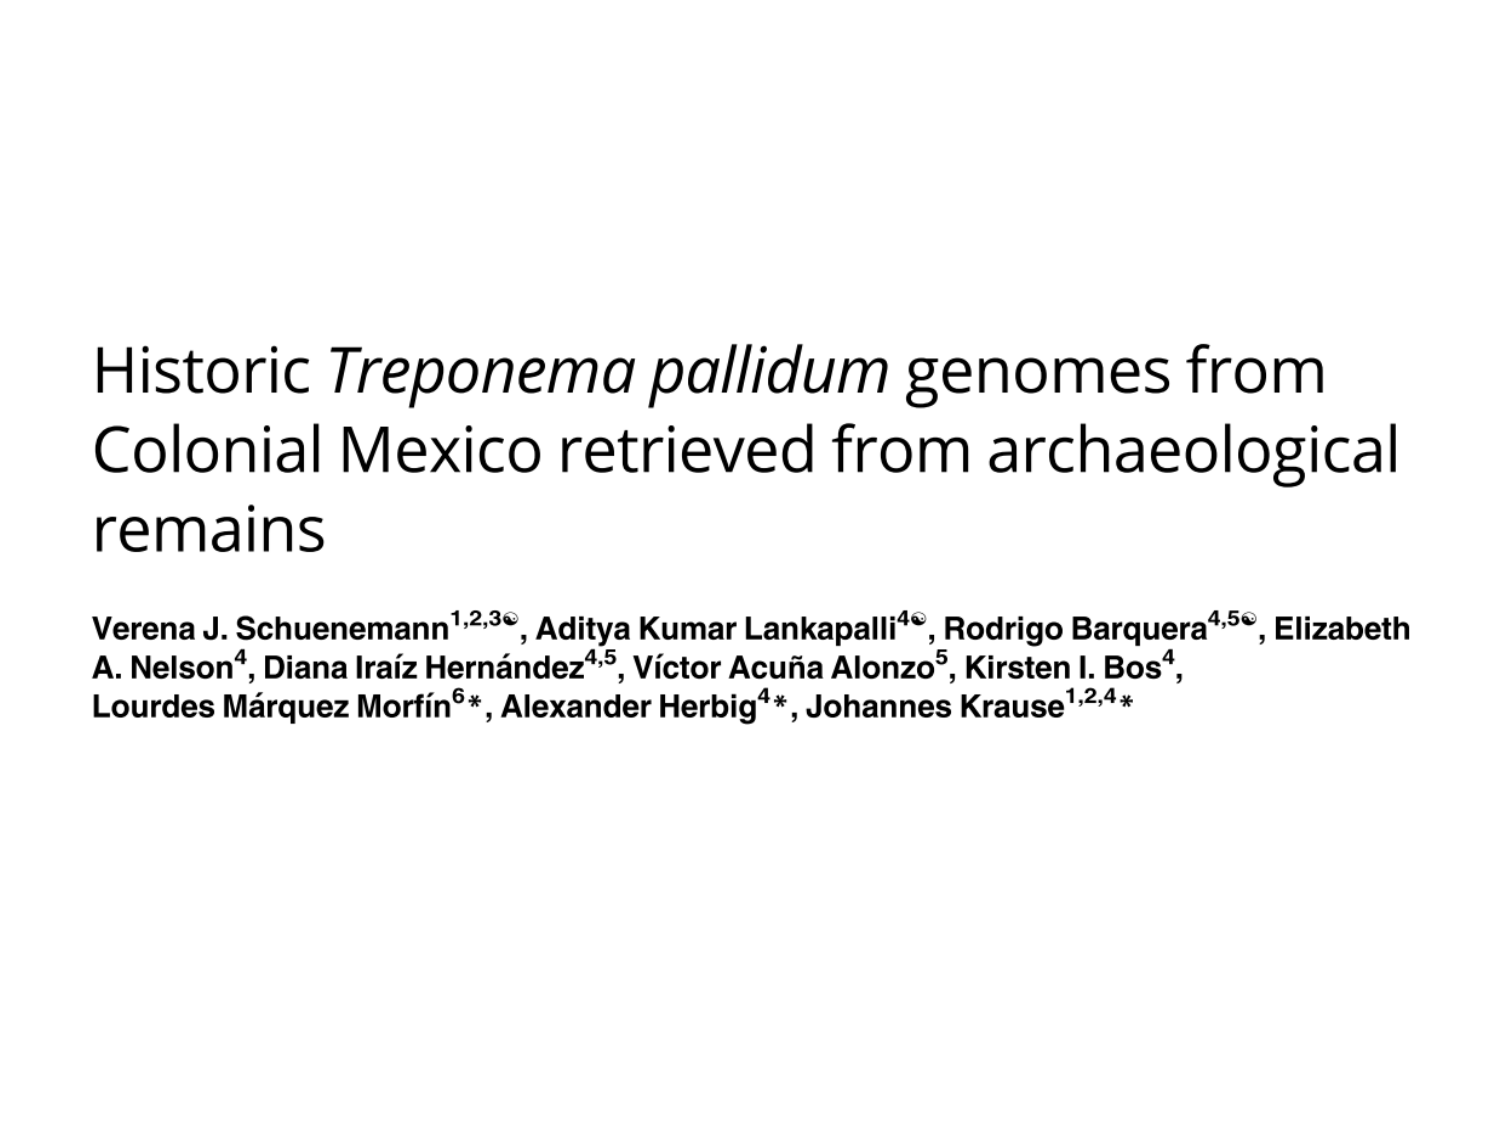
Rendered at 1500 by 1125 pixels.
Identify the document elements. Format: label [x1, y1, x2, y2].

picture [74, 316, 1426, 742]
